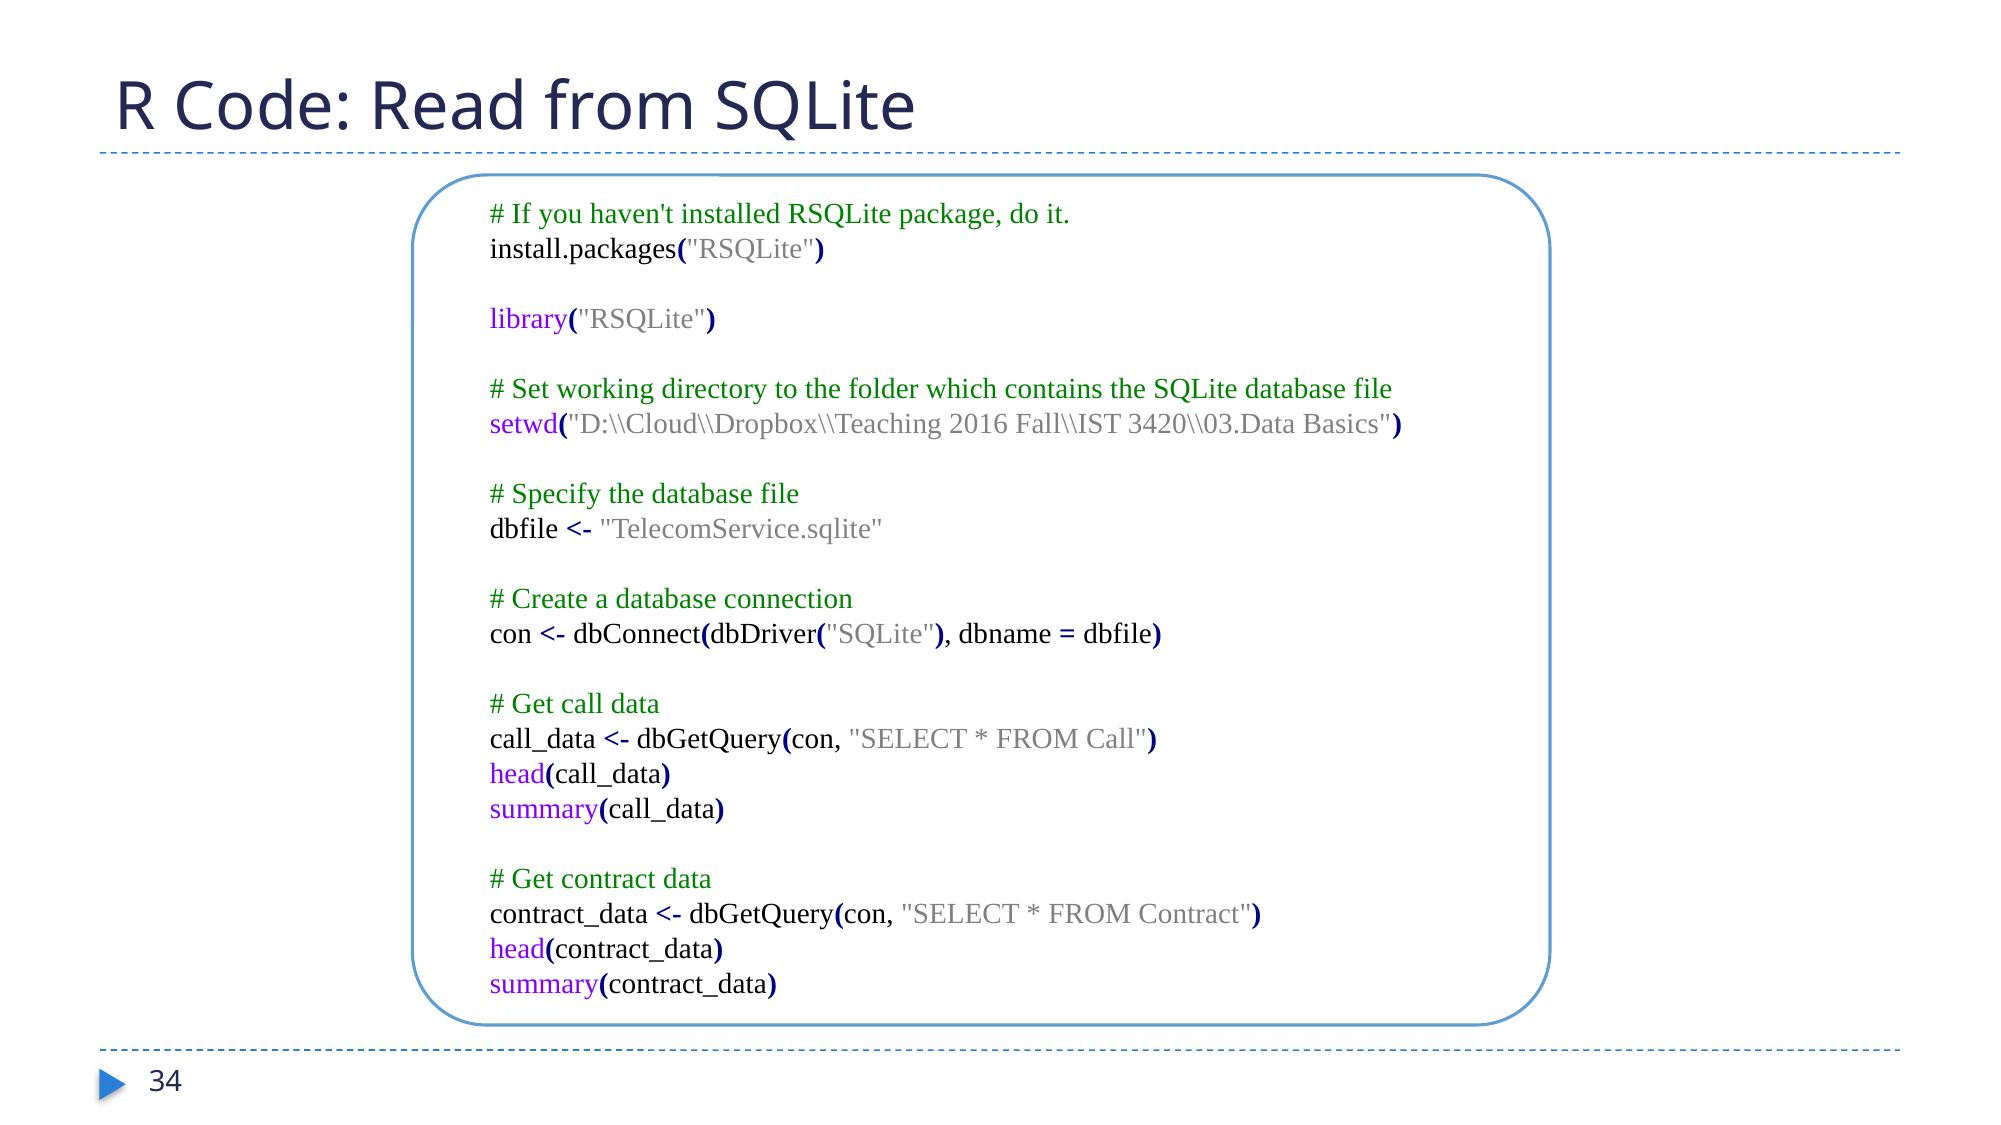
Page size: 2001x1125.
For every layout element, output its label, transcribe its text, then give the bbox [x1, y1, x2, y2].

text_box [410, 173, 1552, 1027]
slide_number 34 [133, 1055, 568, 1103]
title R Code: Read from SQLite [99, 24, 1900, 151]
